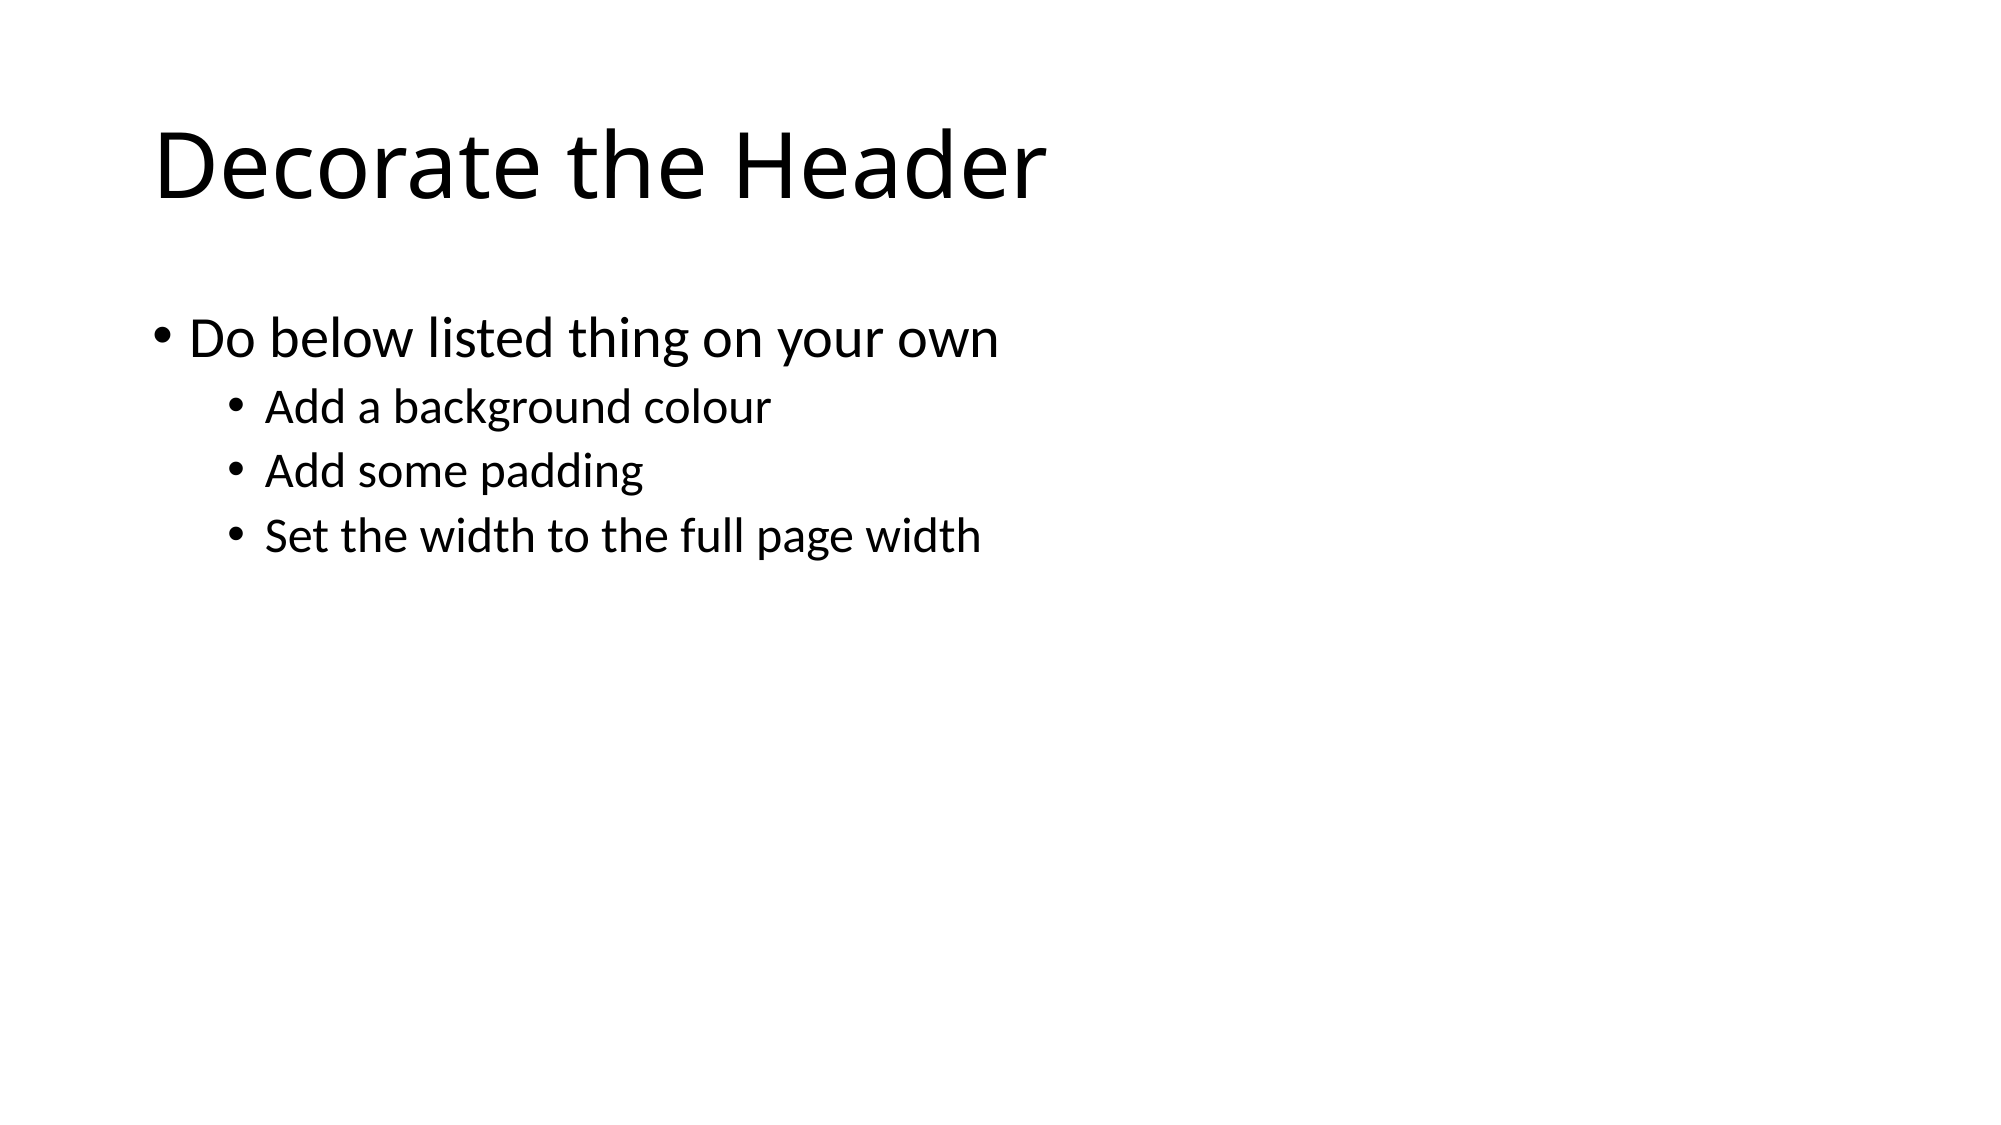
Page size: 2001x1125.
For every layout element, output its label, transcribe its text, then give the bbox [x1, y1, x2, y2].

list Do below listed thing on your own Add a background colour Add some padding Set the width to the full page width [137, 299, 1863, 1014]
title Decorate the Header [137, 59, 1863, 278]
